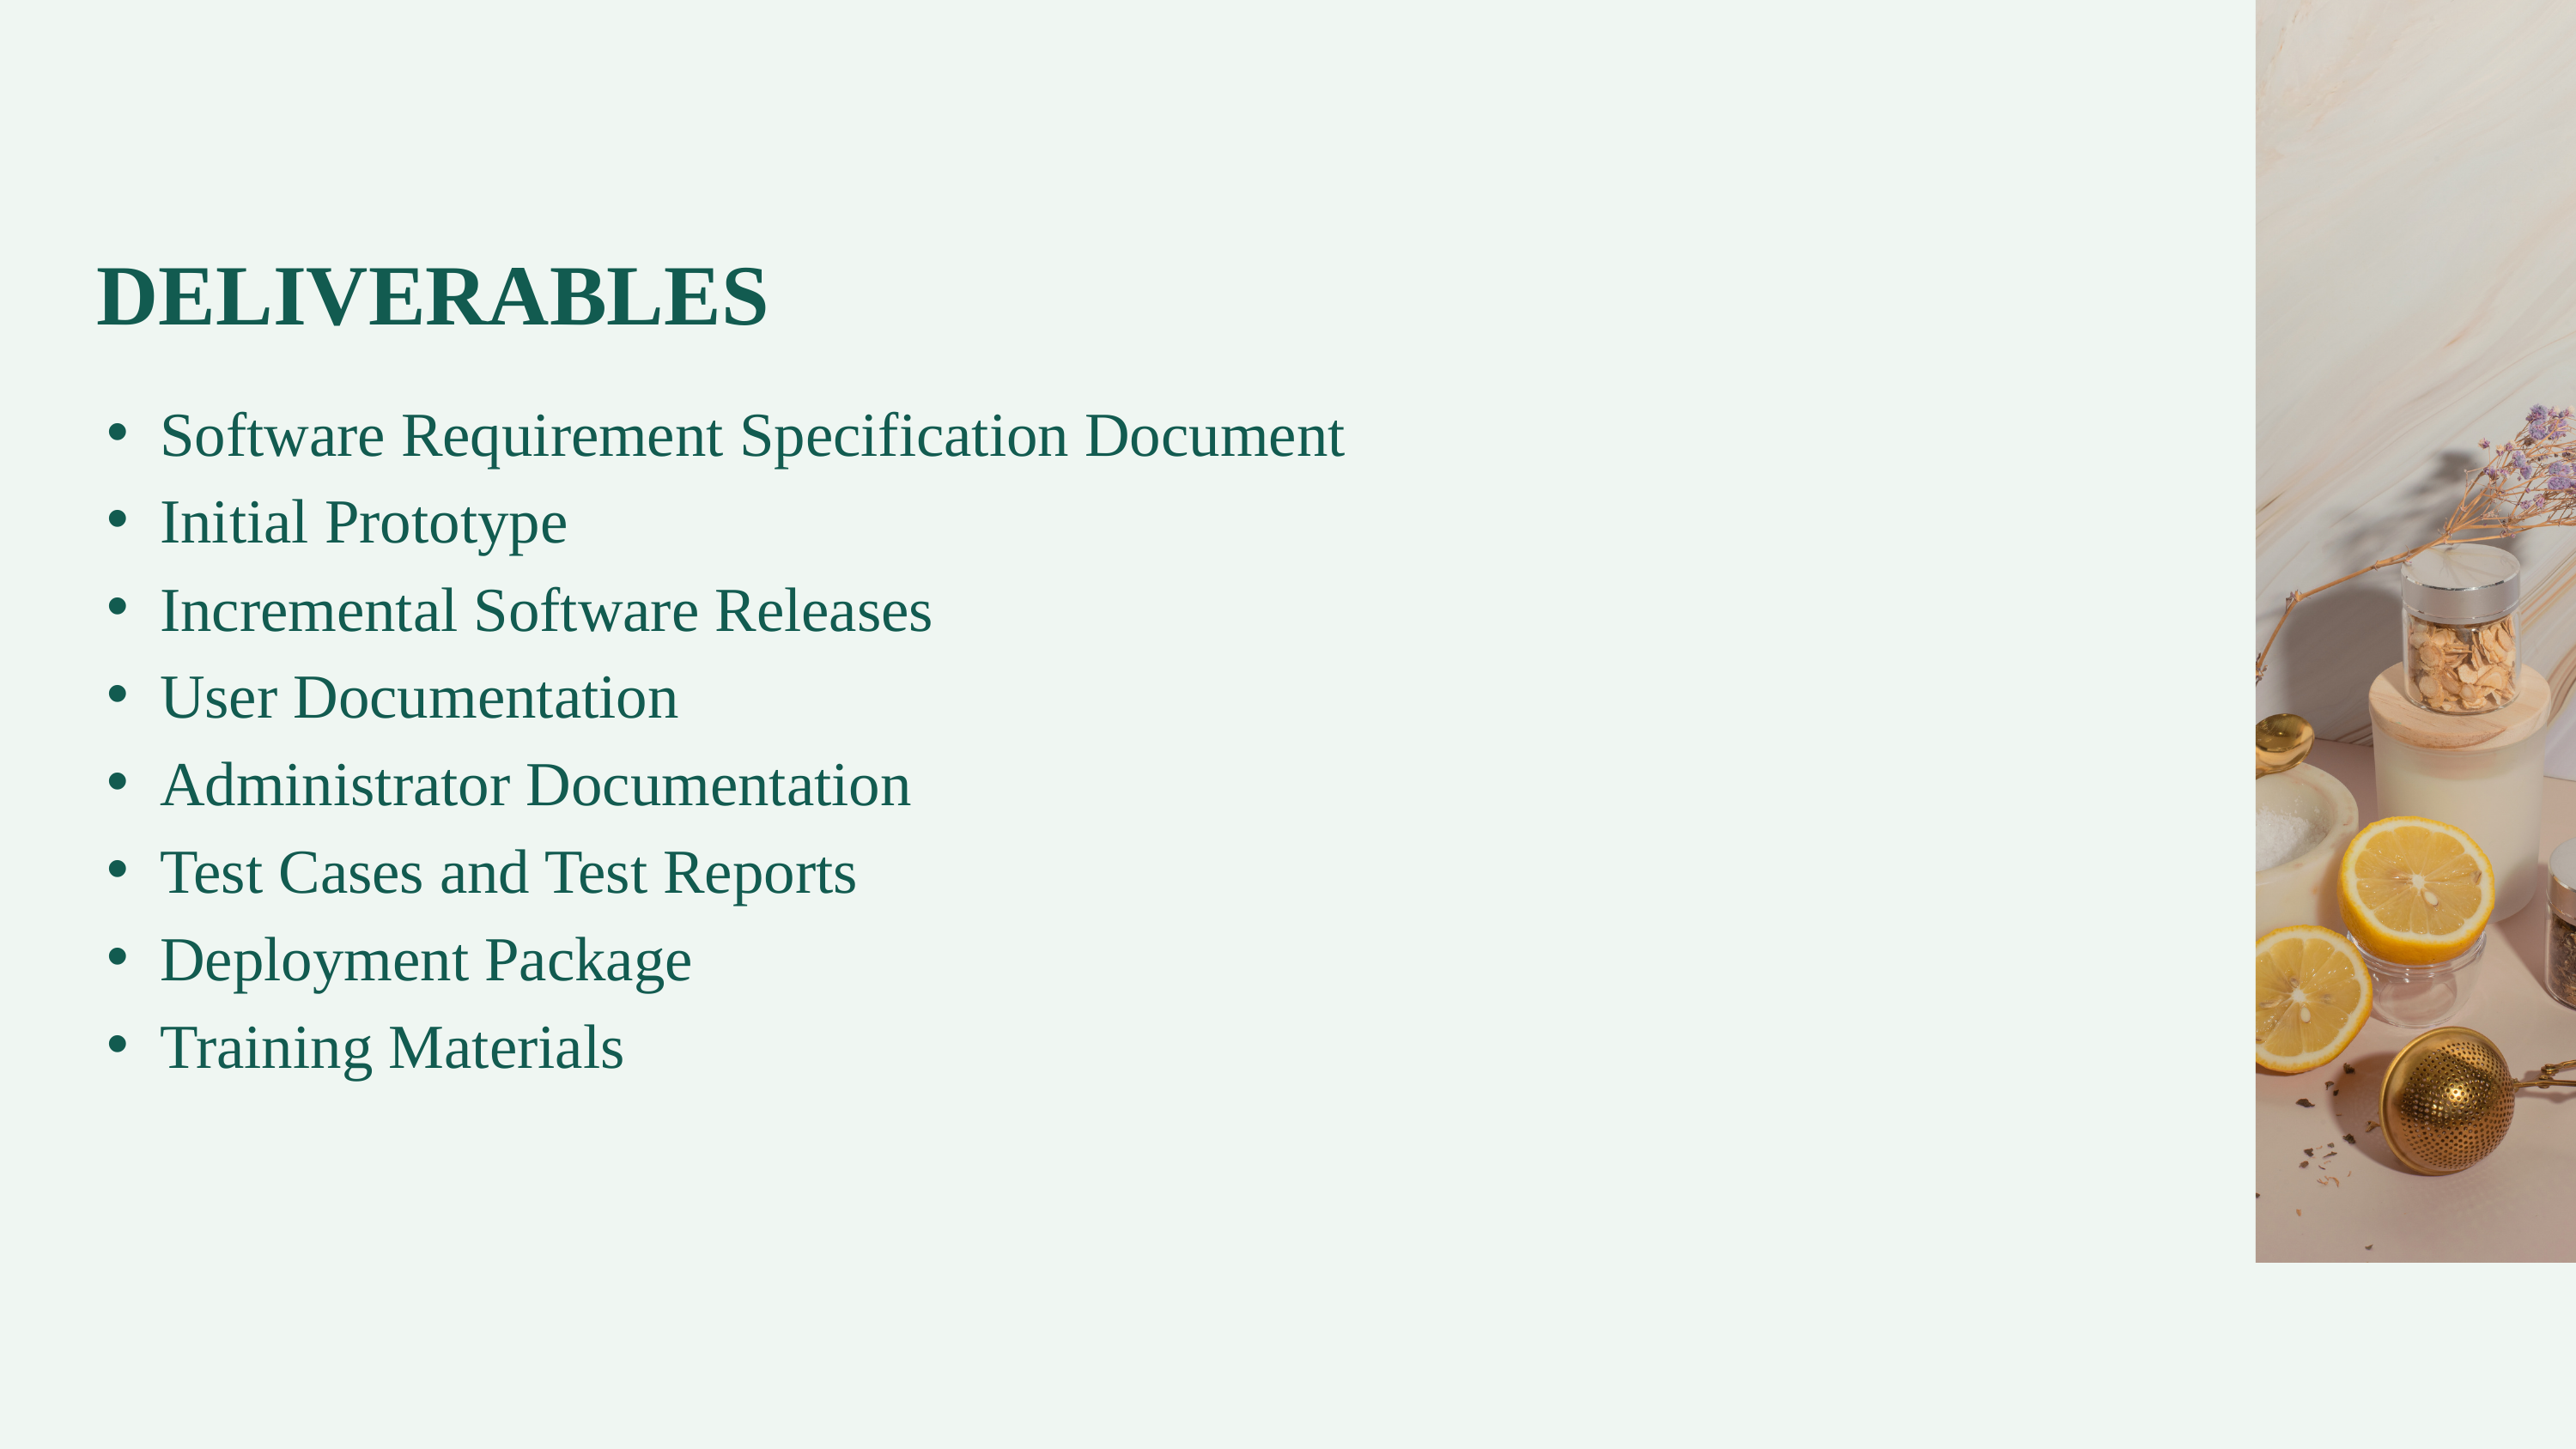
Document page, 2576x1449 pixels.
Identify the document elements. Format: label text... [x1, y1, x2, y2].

text_box Software Requirement Specification Document Initial Prototype Incremental Software Releases User Documentation Administrator Documentation Test Cases and Test Reports Deployment Package Training Materials [53, 380, 1469, 1169]
text_box DELIVERABLES [96, 221, 805, 342]
text_box [2255, 0, 2576, 1263]
